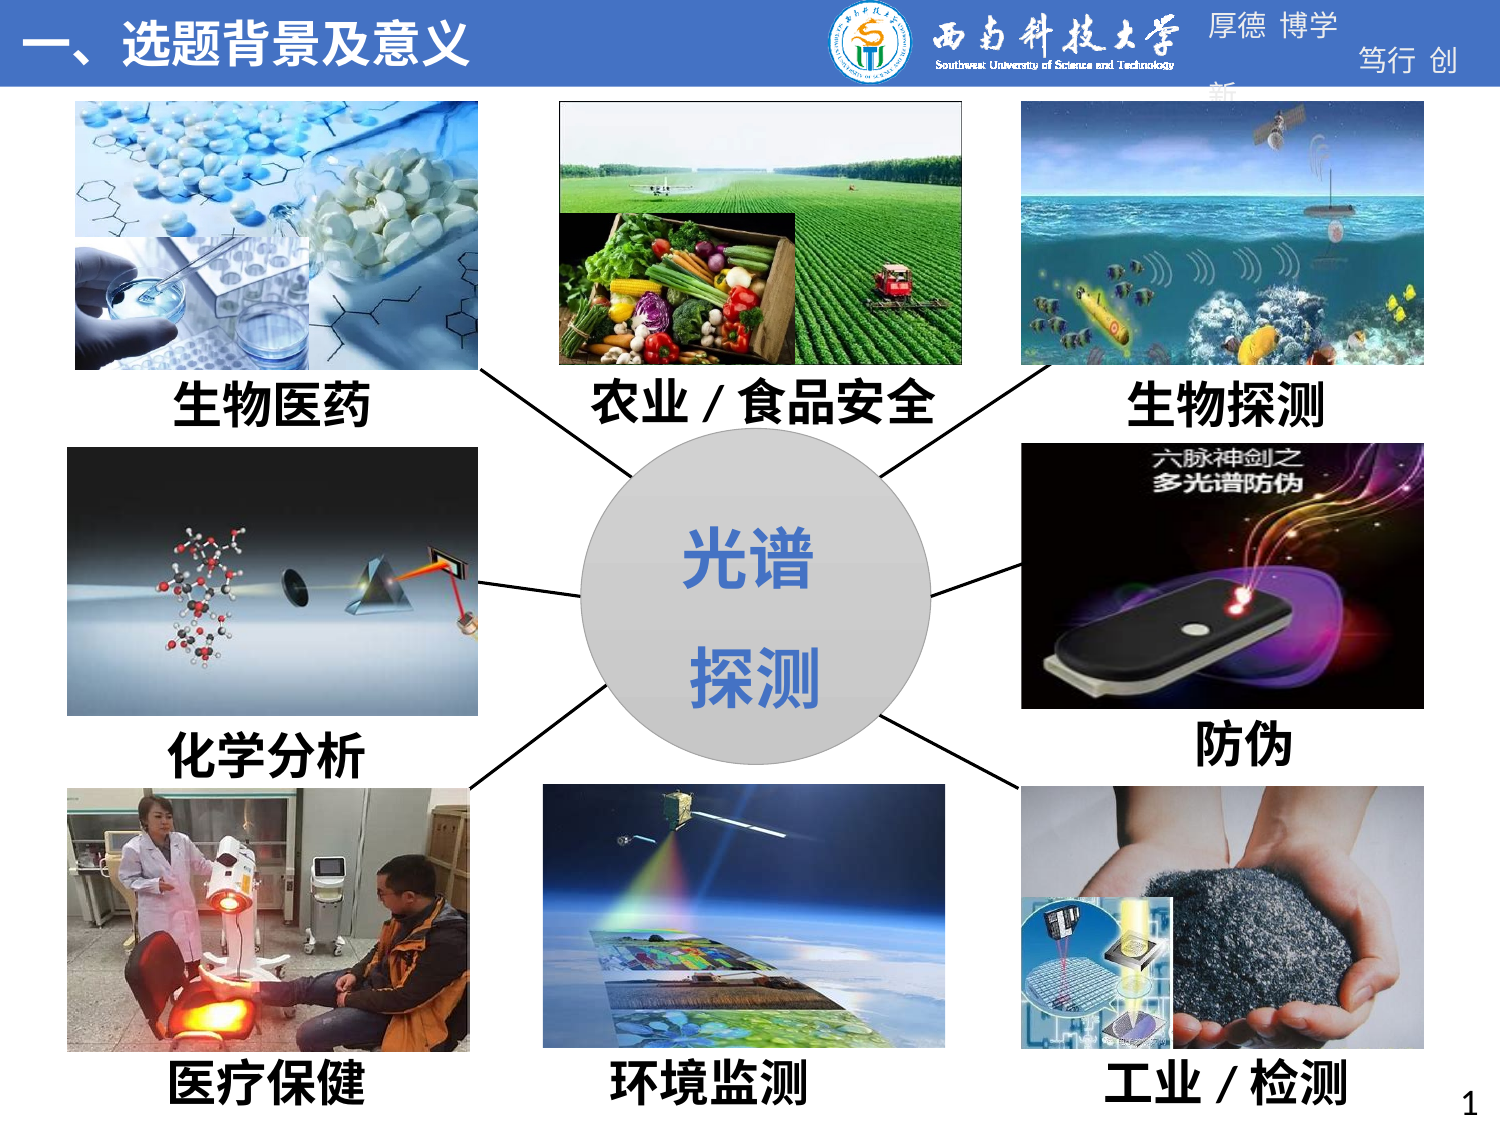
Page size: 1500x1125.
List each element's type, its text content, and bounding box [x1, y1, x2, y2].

text_box 环境监测 [568, 1052, 852, 1119]
text_box 医疗保健 [148, 1052, 384, 1119]
text_box [0, 0, 1500, 88]
text_box 工业/检测 [1085, 1052, 1369, 1119]
text_box 一、选题背景及意义 [0, 4, 494, 80]
text_box 1 [1444, 1070, 1481, 1125]
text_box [67, 101, 1424, 1052]
picture [827, 0, 1179, 85]
text_box 厚德 博学 笃行 创新 [1197, 1, 1481, 118]
